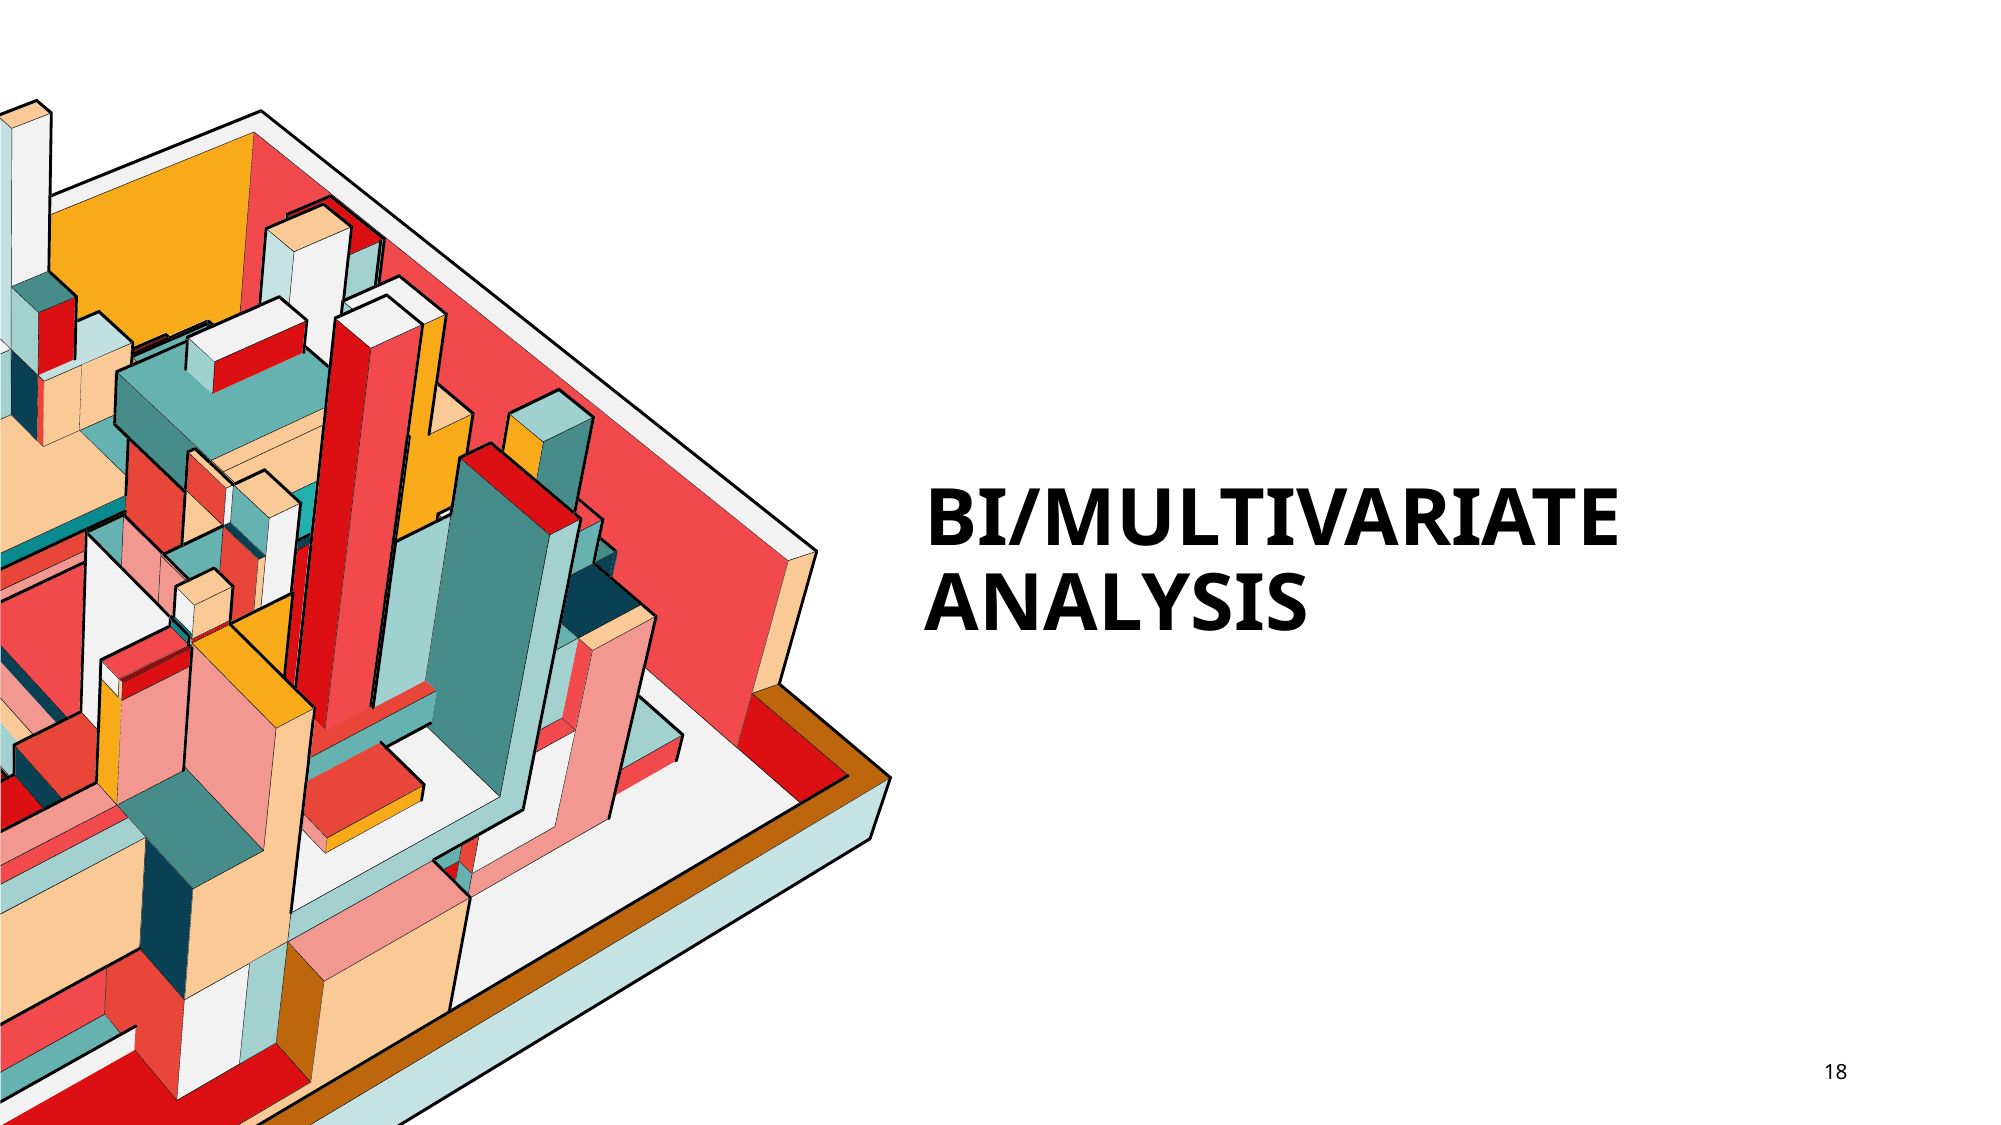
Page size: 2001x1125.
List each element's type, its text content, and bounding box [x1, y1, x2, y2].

title Bi/multivariate Analysis [909, 453, 1930, 672]
slide_number 18 [1412, 1042, 1863, 1103]
